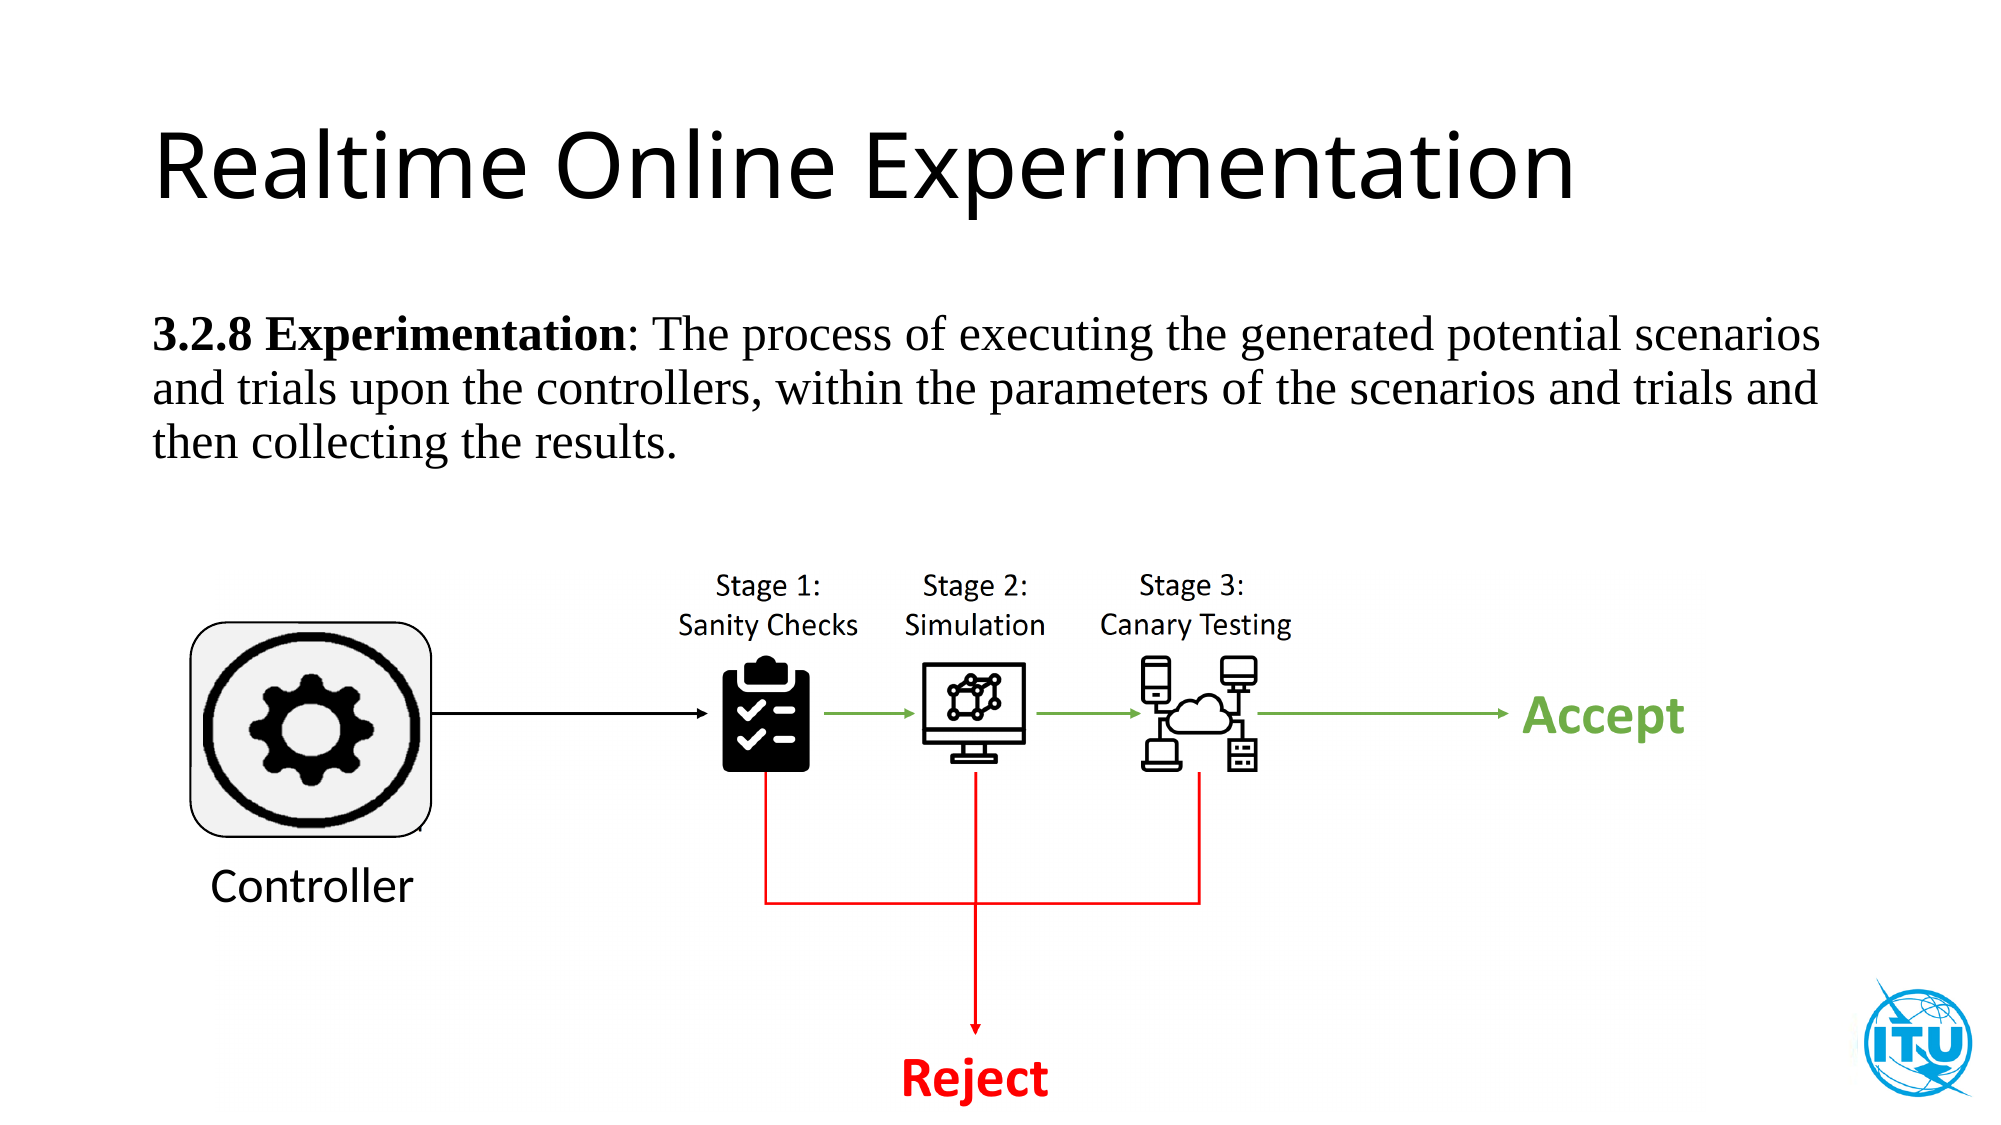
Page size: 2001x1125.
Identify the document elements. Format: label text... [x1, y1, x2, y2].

picture [215, 570, 1706, 1112]
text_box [190, 622, 435, 922]
list 3.2.8 Experimentation: The process of executing the generated potential scenarios and trials upon the controllers, within the parameters of the scenarios and trials and then collecting the results. [137, 299, 1863, 1014]
picture [1837, 956, 2000, 1125]
title Realtime Online Experimentation [137, 59, 1863, 278]
